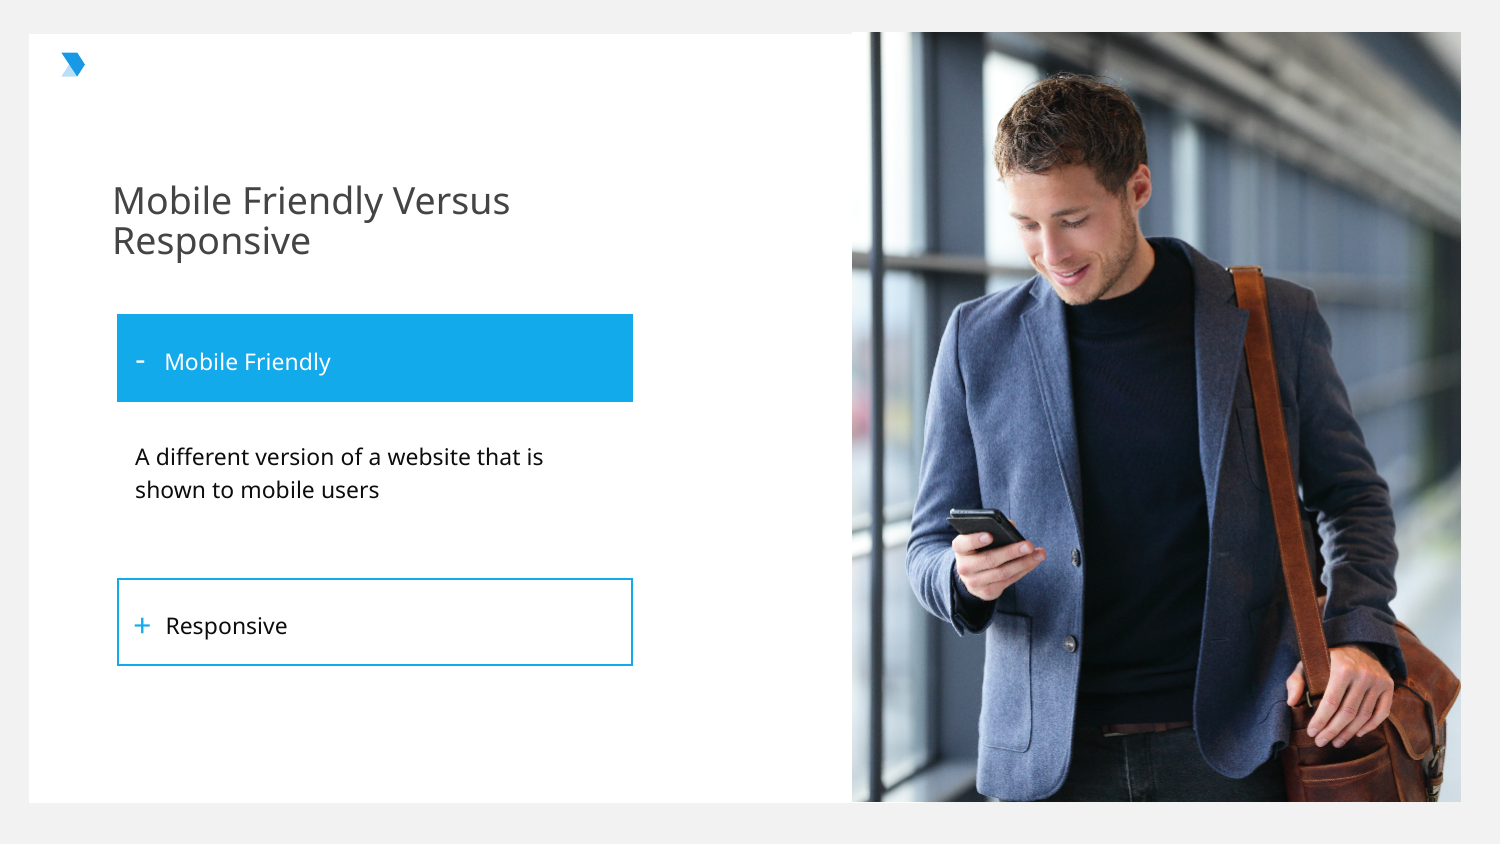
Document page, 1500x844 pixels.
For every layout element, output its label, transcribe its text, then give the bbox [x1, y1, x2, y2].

text_box Mobile Friendly Versus Responsive [97, 174, 702, 271]
text_box [117, 578, 633, 666]
text_box - [120, 330, 161, 386]
picture [852, 32, 1461, 802]
text_box Mobile Friendly [161, 340, 346, 383]
text_box 6.1.1.5 Understand that data breaches can not only damage your business but your brand if publicly discussed [29, 34, 923, 803]
text_box A different version of a website that is shown to mobile users [120, 429, 596, 511]
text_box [61, 52, 85, 77]
text_box + [119, 595, 166, 651]
text_box [117, 314, 633, 402]
text_box Responsive [166, 604, 303, 647]
